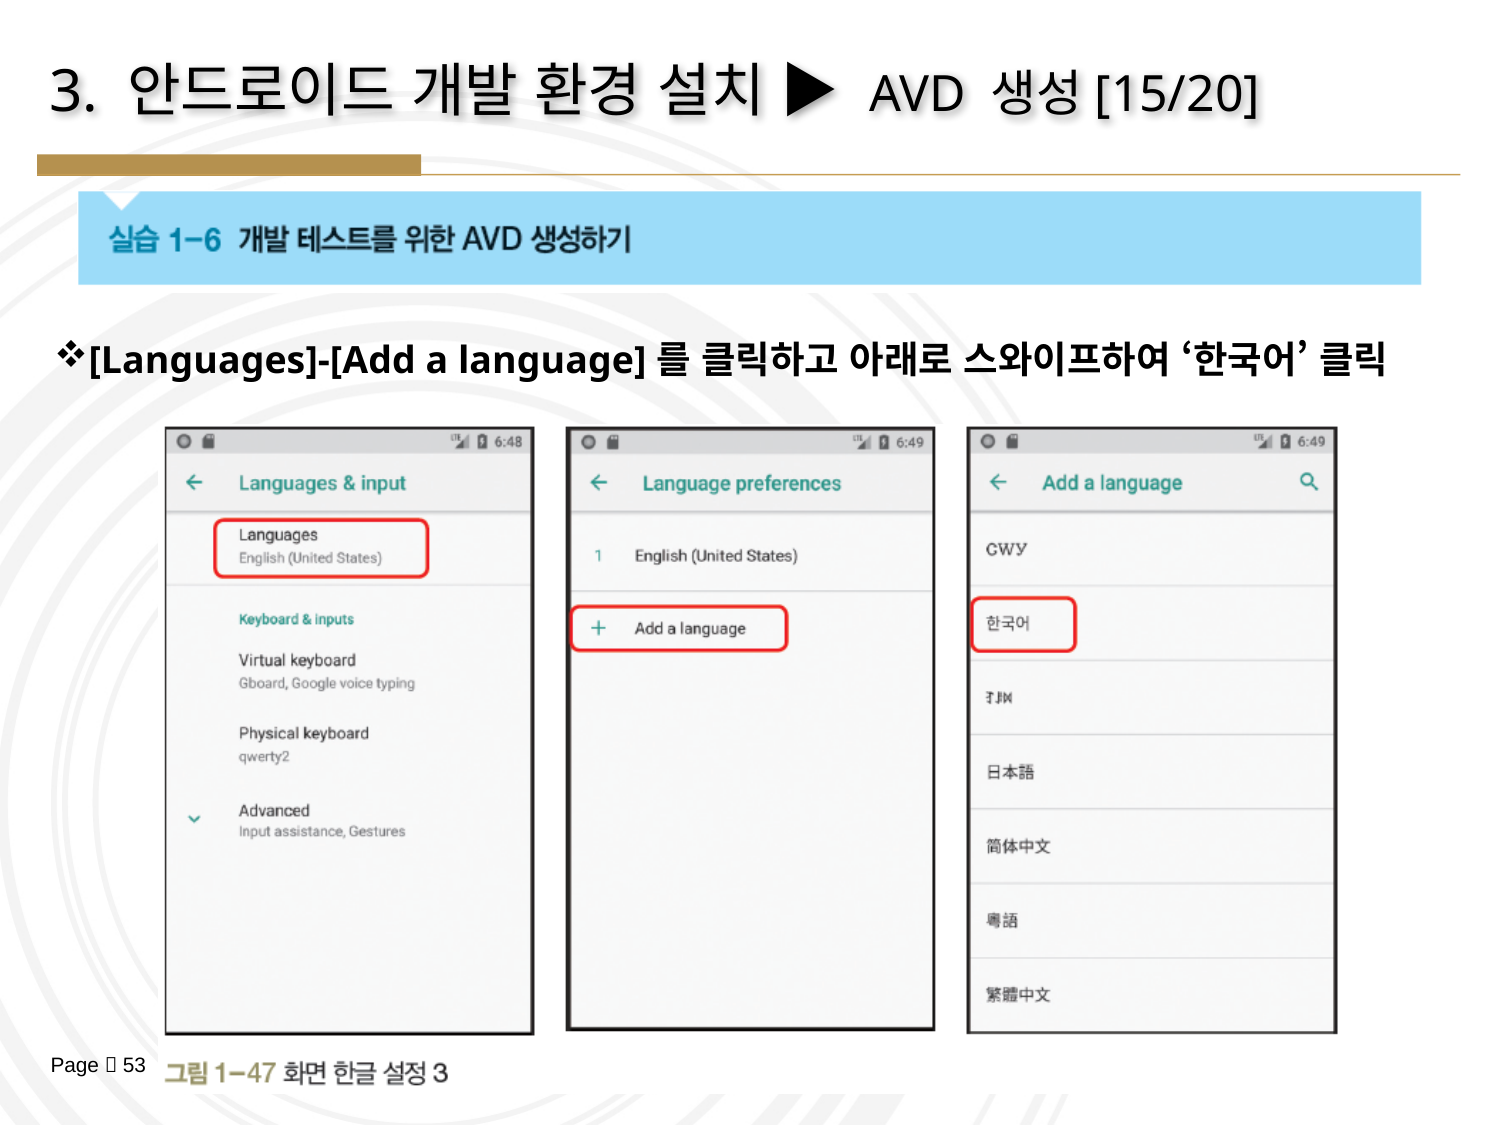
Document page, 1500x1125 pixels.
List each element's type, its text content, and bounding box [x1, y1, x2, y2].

picture [0, 35, 1500, 1125]
title 3. 안드로이드 개발 환경 설치 ▶ AVD 생성[15/20] [48, 53, 1448, 161]
list [Languages]-[Add a language]를 클릭하고 아래로 스와이프하여 ‘한국어’ 클릭 [54, 335, 1469, 1051]
